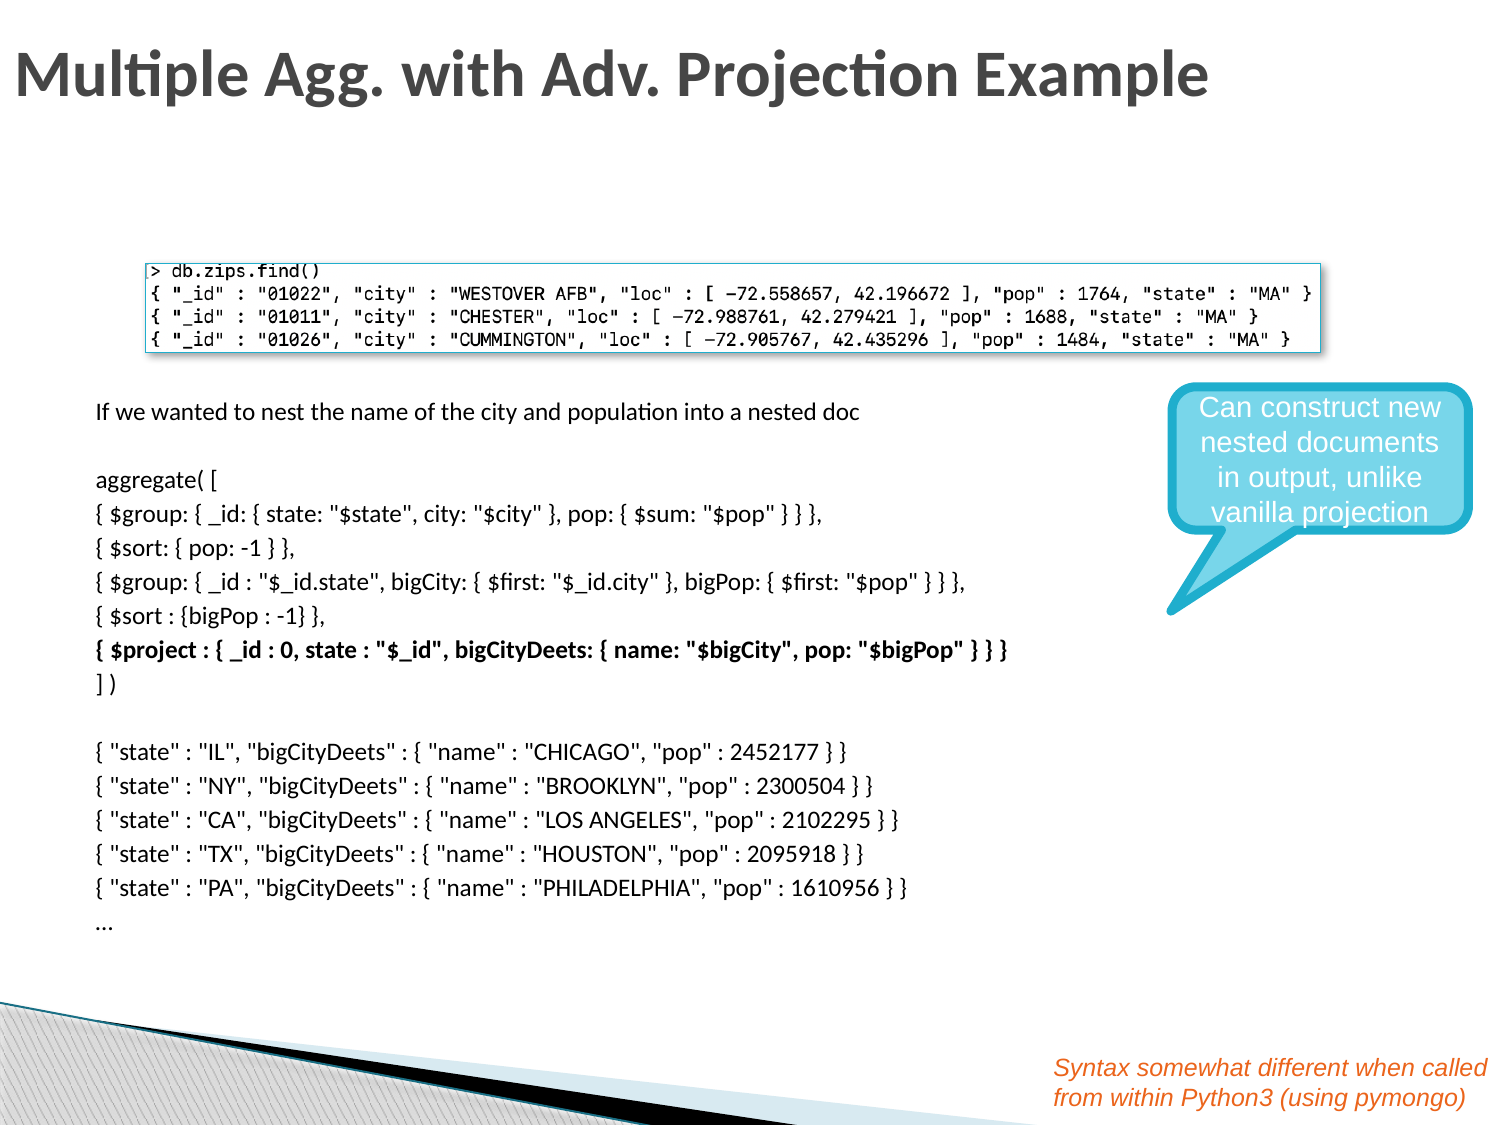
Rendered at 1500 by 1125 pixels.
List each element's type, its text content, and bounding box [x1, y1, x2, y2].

list If we wanted to nest the name of the city and population into a nested doc aggregate( [ { $group: { _id: { state: "$state", city: "$city" }, pop: { $sum: "$pop" } } }, { $sort: { pop: -1 } }, { $group: { _id : "$_id.state", bigCity: { $first: "$_id.city" }, bigPop: { $first: "$pop" } } }, { $sort : {bigPop : -1} }, { $project : { _id : 0, state : "$_id", bigCityDeets: { name: "$bigCity", pop: "$bigPop" } } } ] ) { "state" : "IL", "bigCityDeets" : { "name" : "CHICAGO", "pop" : 2452177 } } { "state" : "NY", "bigCityDeets" : { "name" : "BROOKLYN", "pop" : 2300504 } } { "state" : "CA", "bigCityDeets" : { "name" : "LOS ANGELES", "pop" : 2102295 } } { "state" : "TX", "bigCityDeets" : { "name" : "HOUSTON", "pop" : 2095918 } } { "state" : "PA", "bigCityDeets" : { "name" : "PHILADELPHIA", "pop" : 1610956 } } … [80, 387, 1481, 945]
text_box Can construct new nested documents in output, unlike vanilla projection [1166, 382, 1473, 616]
picture [145, 263, 1321, 353]
title Multiple Agg. with Adv. Projection Example [0, 0, 1425, 141]
text_box Syntax somewhat different when called from within Python3 (using pymongo) [1038, 1044, 1500, 1119]
